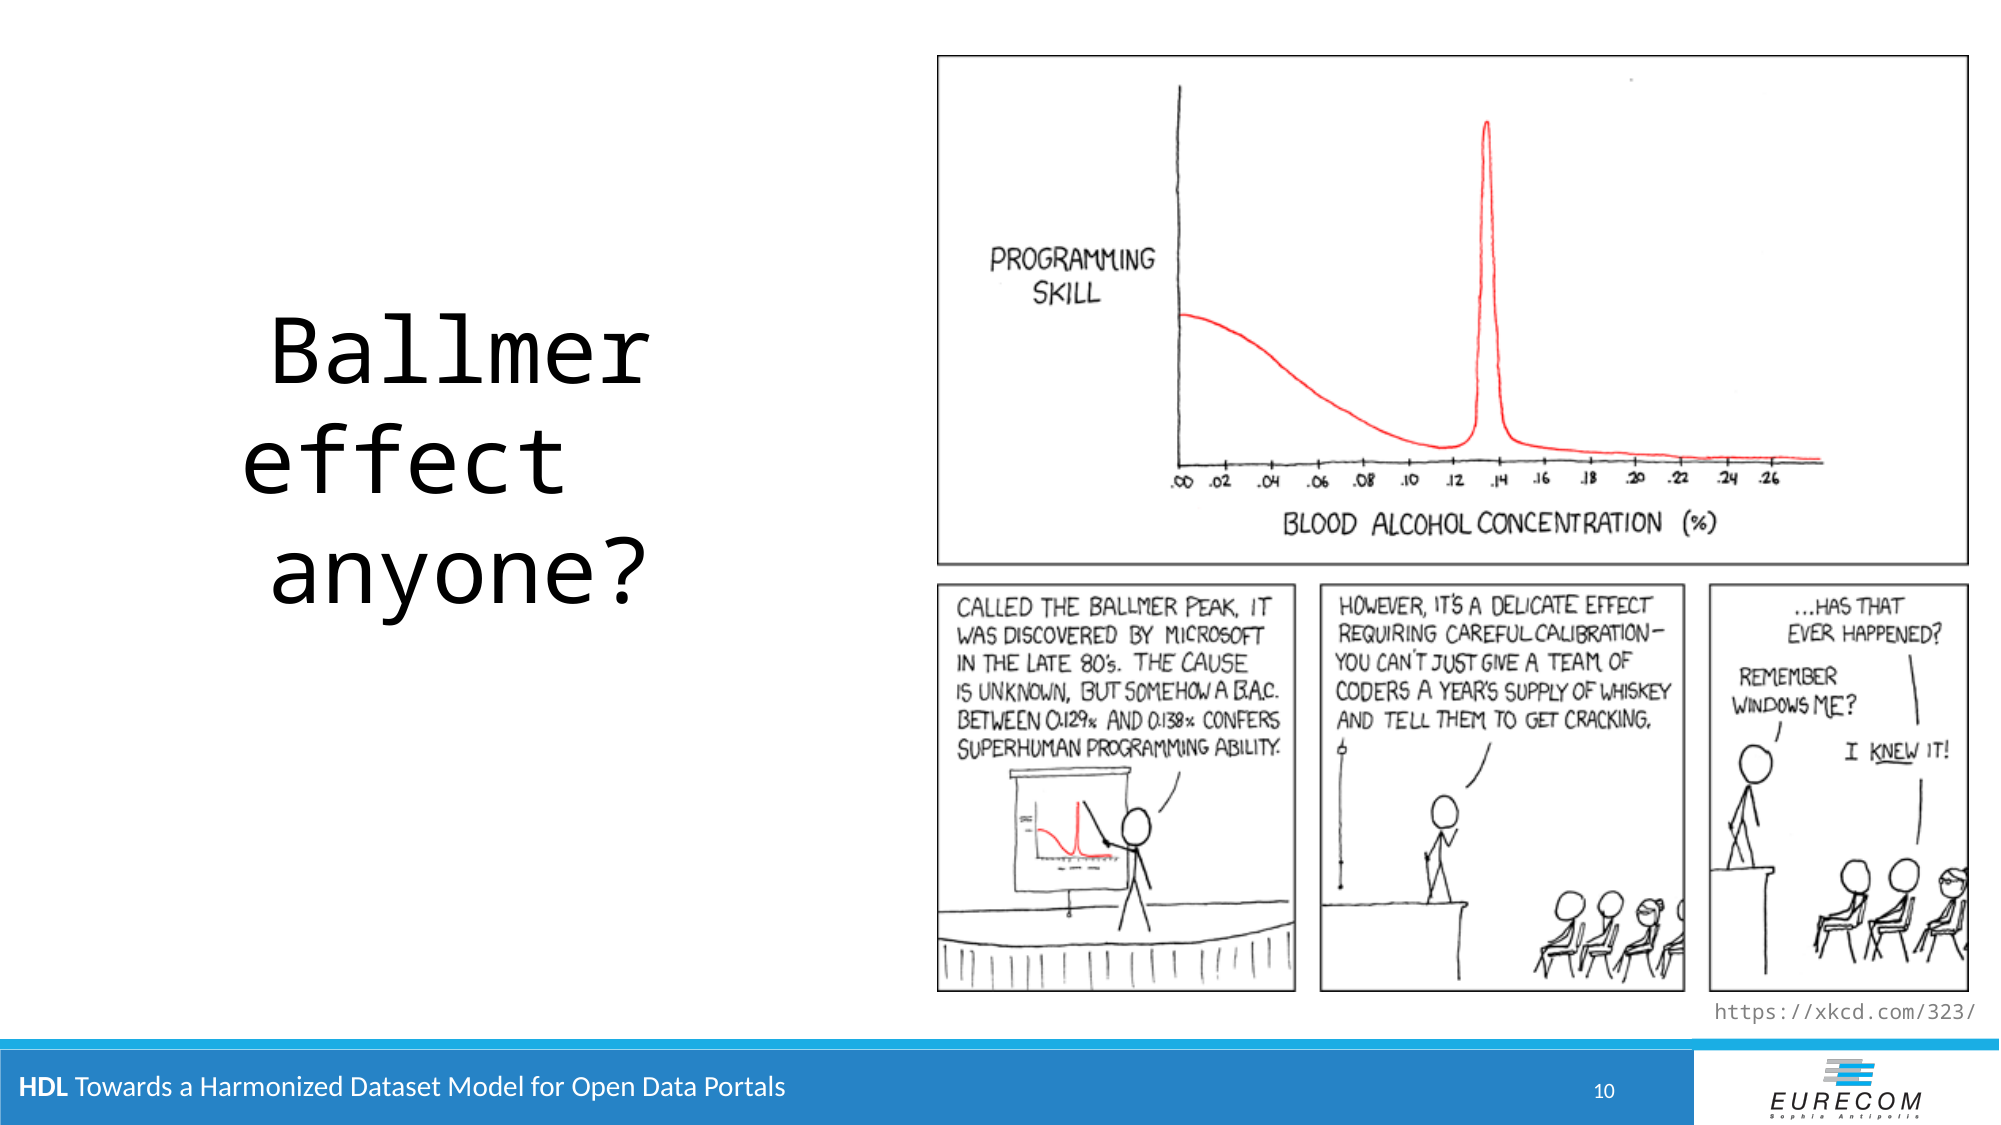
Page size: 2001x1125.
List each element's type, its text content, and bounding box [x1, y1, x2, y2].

picture [936, 55, 1969, 993]
text_box https://xkcd.com/323/ [1699, 991, 1992, 1032]
text_box Ballmer effect anyone? [202, 284, 718, 630]
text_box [0, 1036, 2000, 1125]
